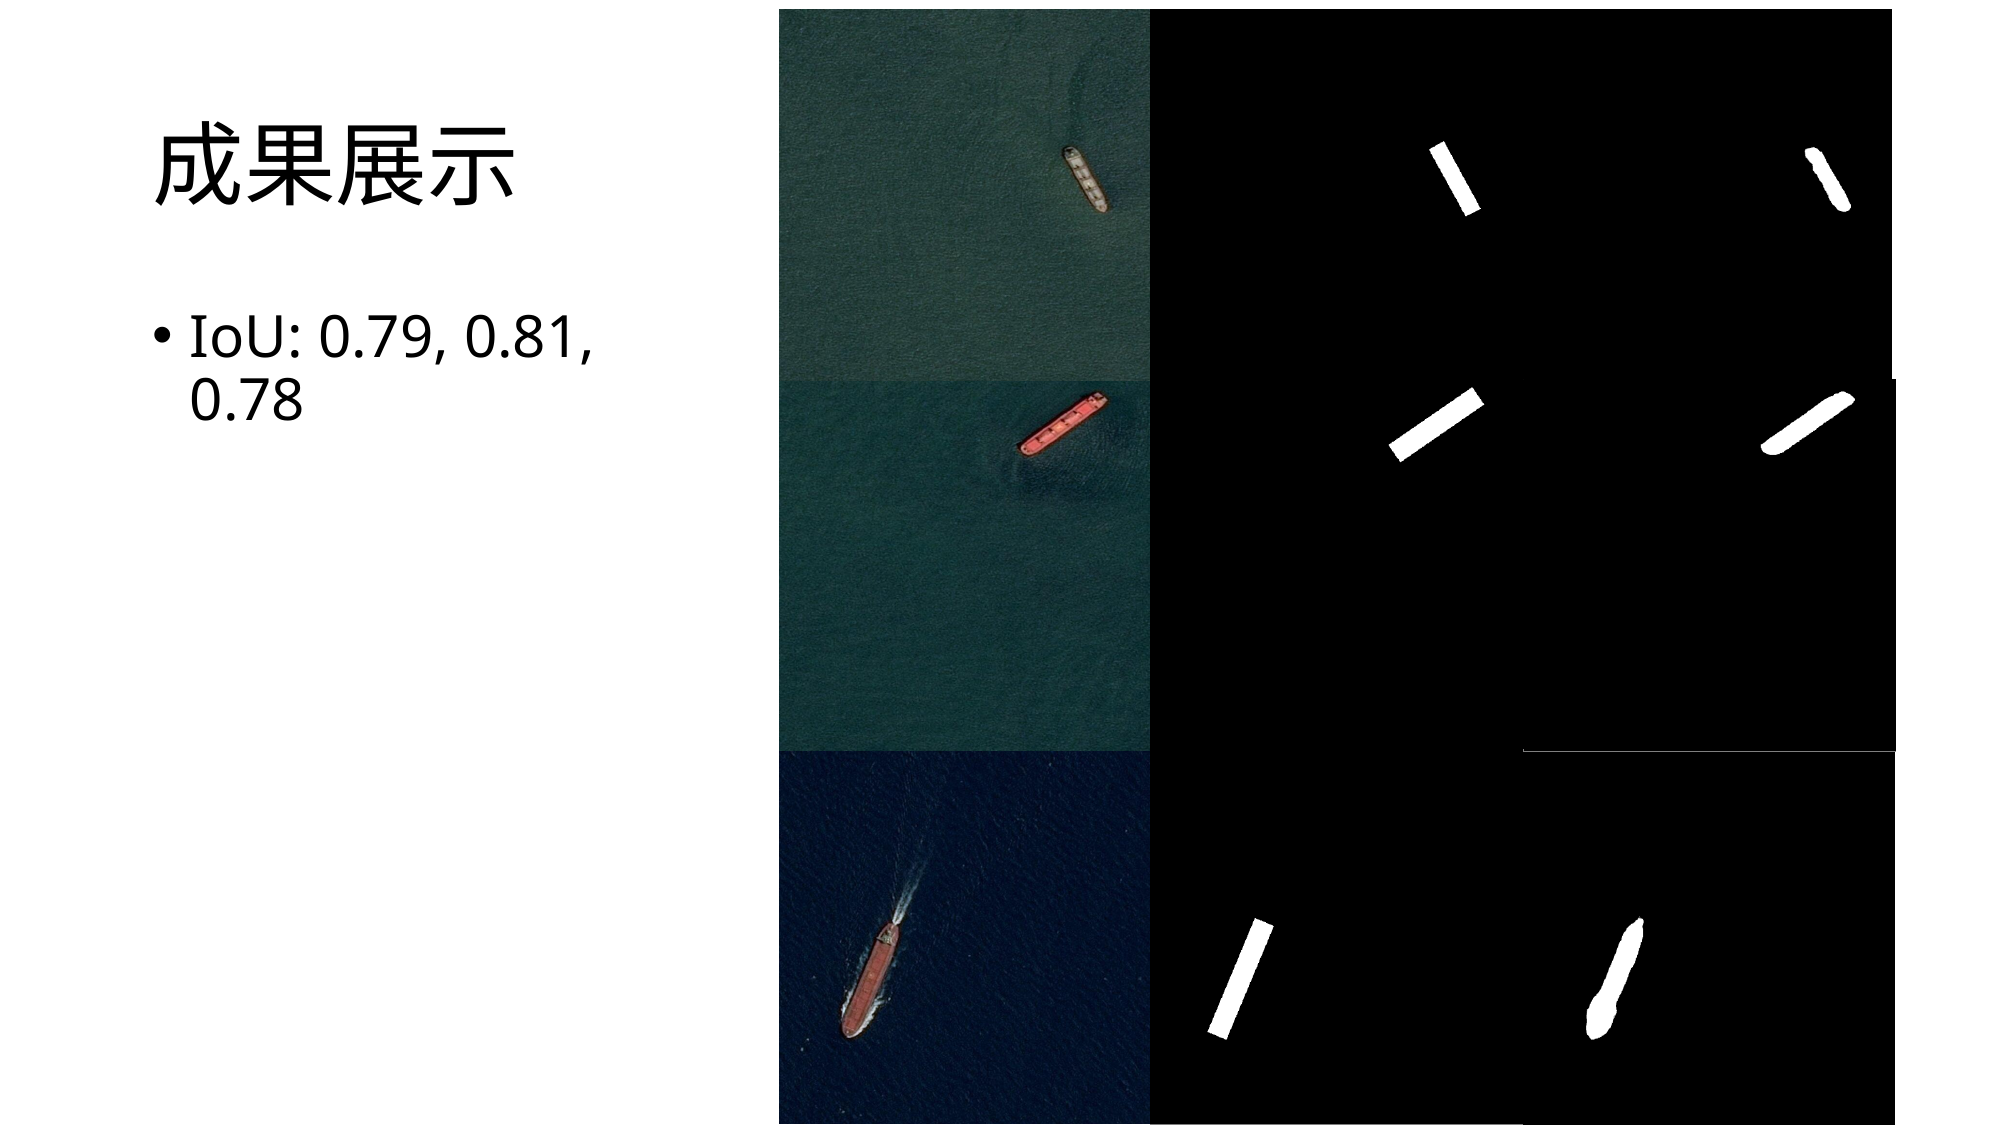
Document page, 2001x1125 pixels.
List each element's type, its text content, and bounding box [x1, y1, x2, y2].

list IoU: 0.79, 0.81, 0.78 [137, 299, 721, 1014]
picture [779, 9, 1897, 1125]
title 成果展示 [137, 59, 779, 278]
